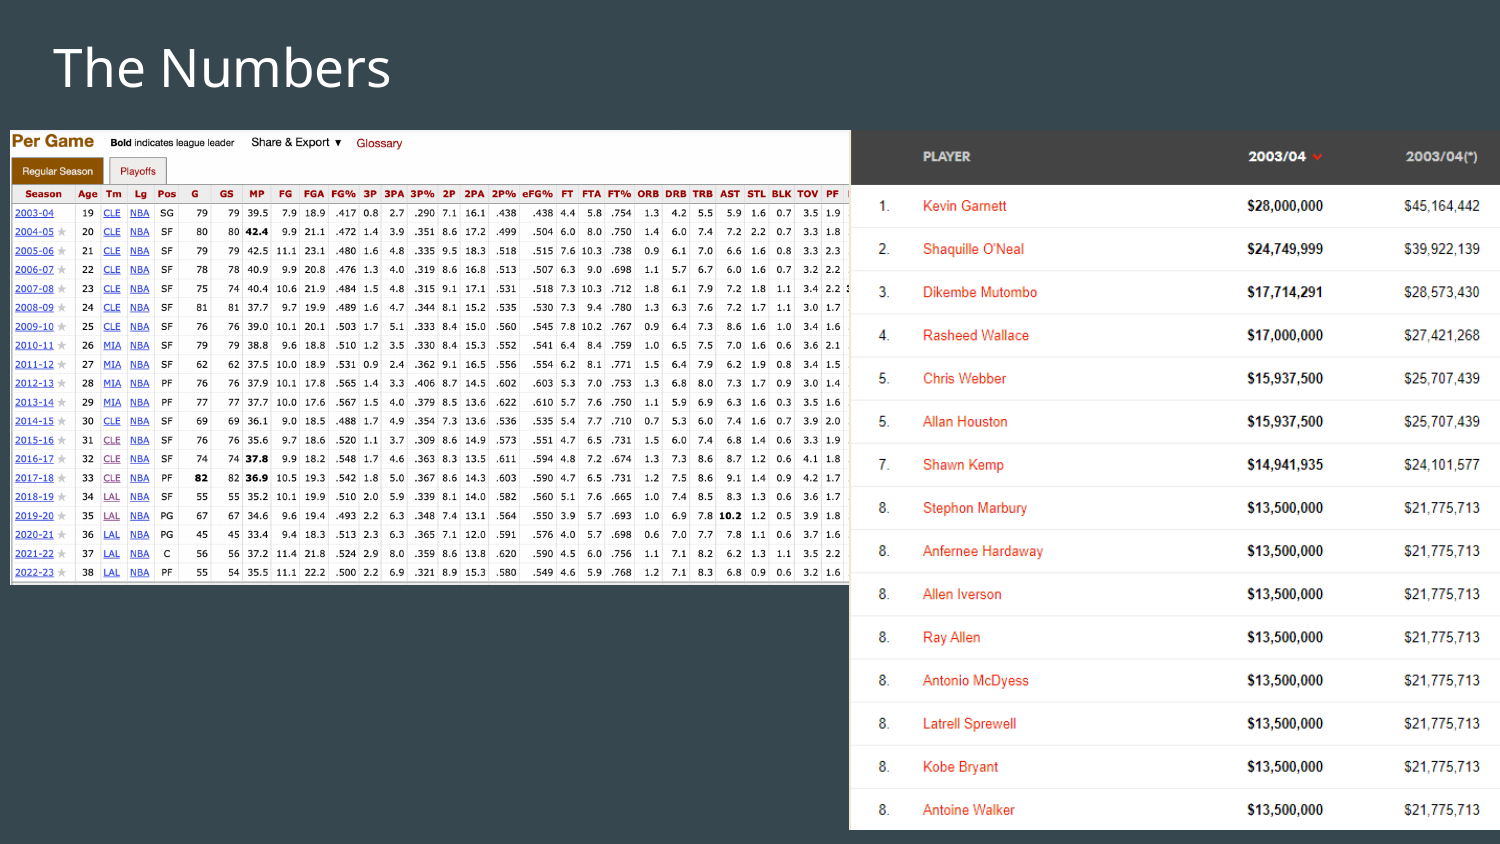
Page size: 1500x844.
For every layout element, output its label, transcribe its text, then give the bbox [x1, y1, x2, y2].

title The Numbers [38, 19, 1437, 113]
picture [10, 130, 1500, 830]
